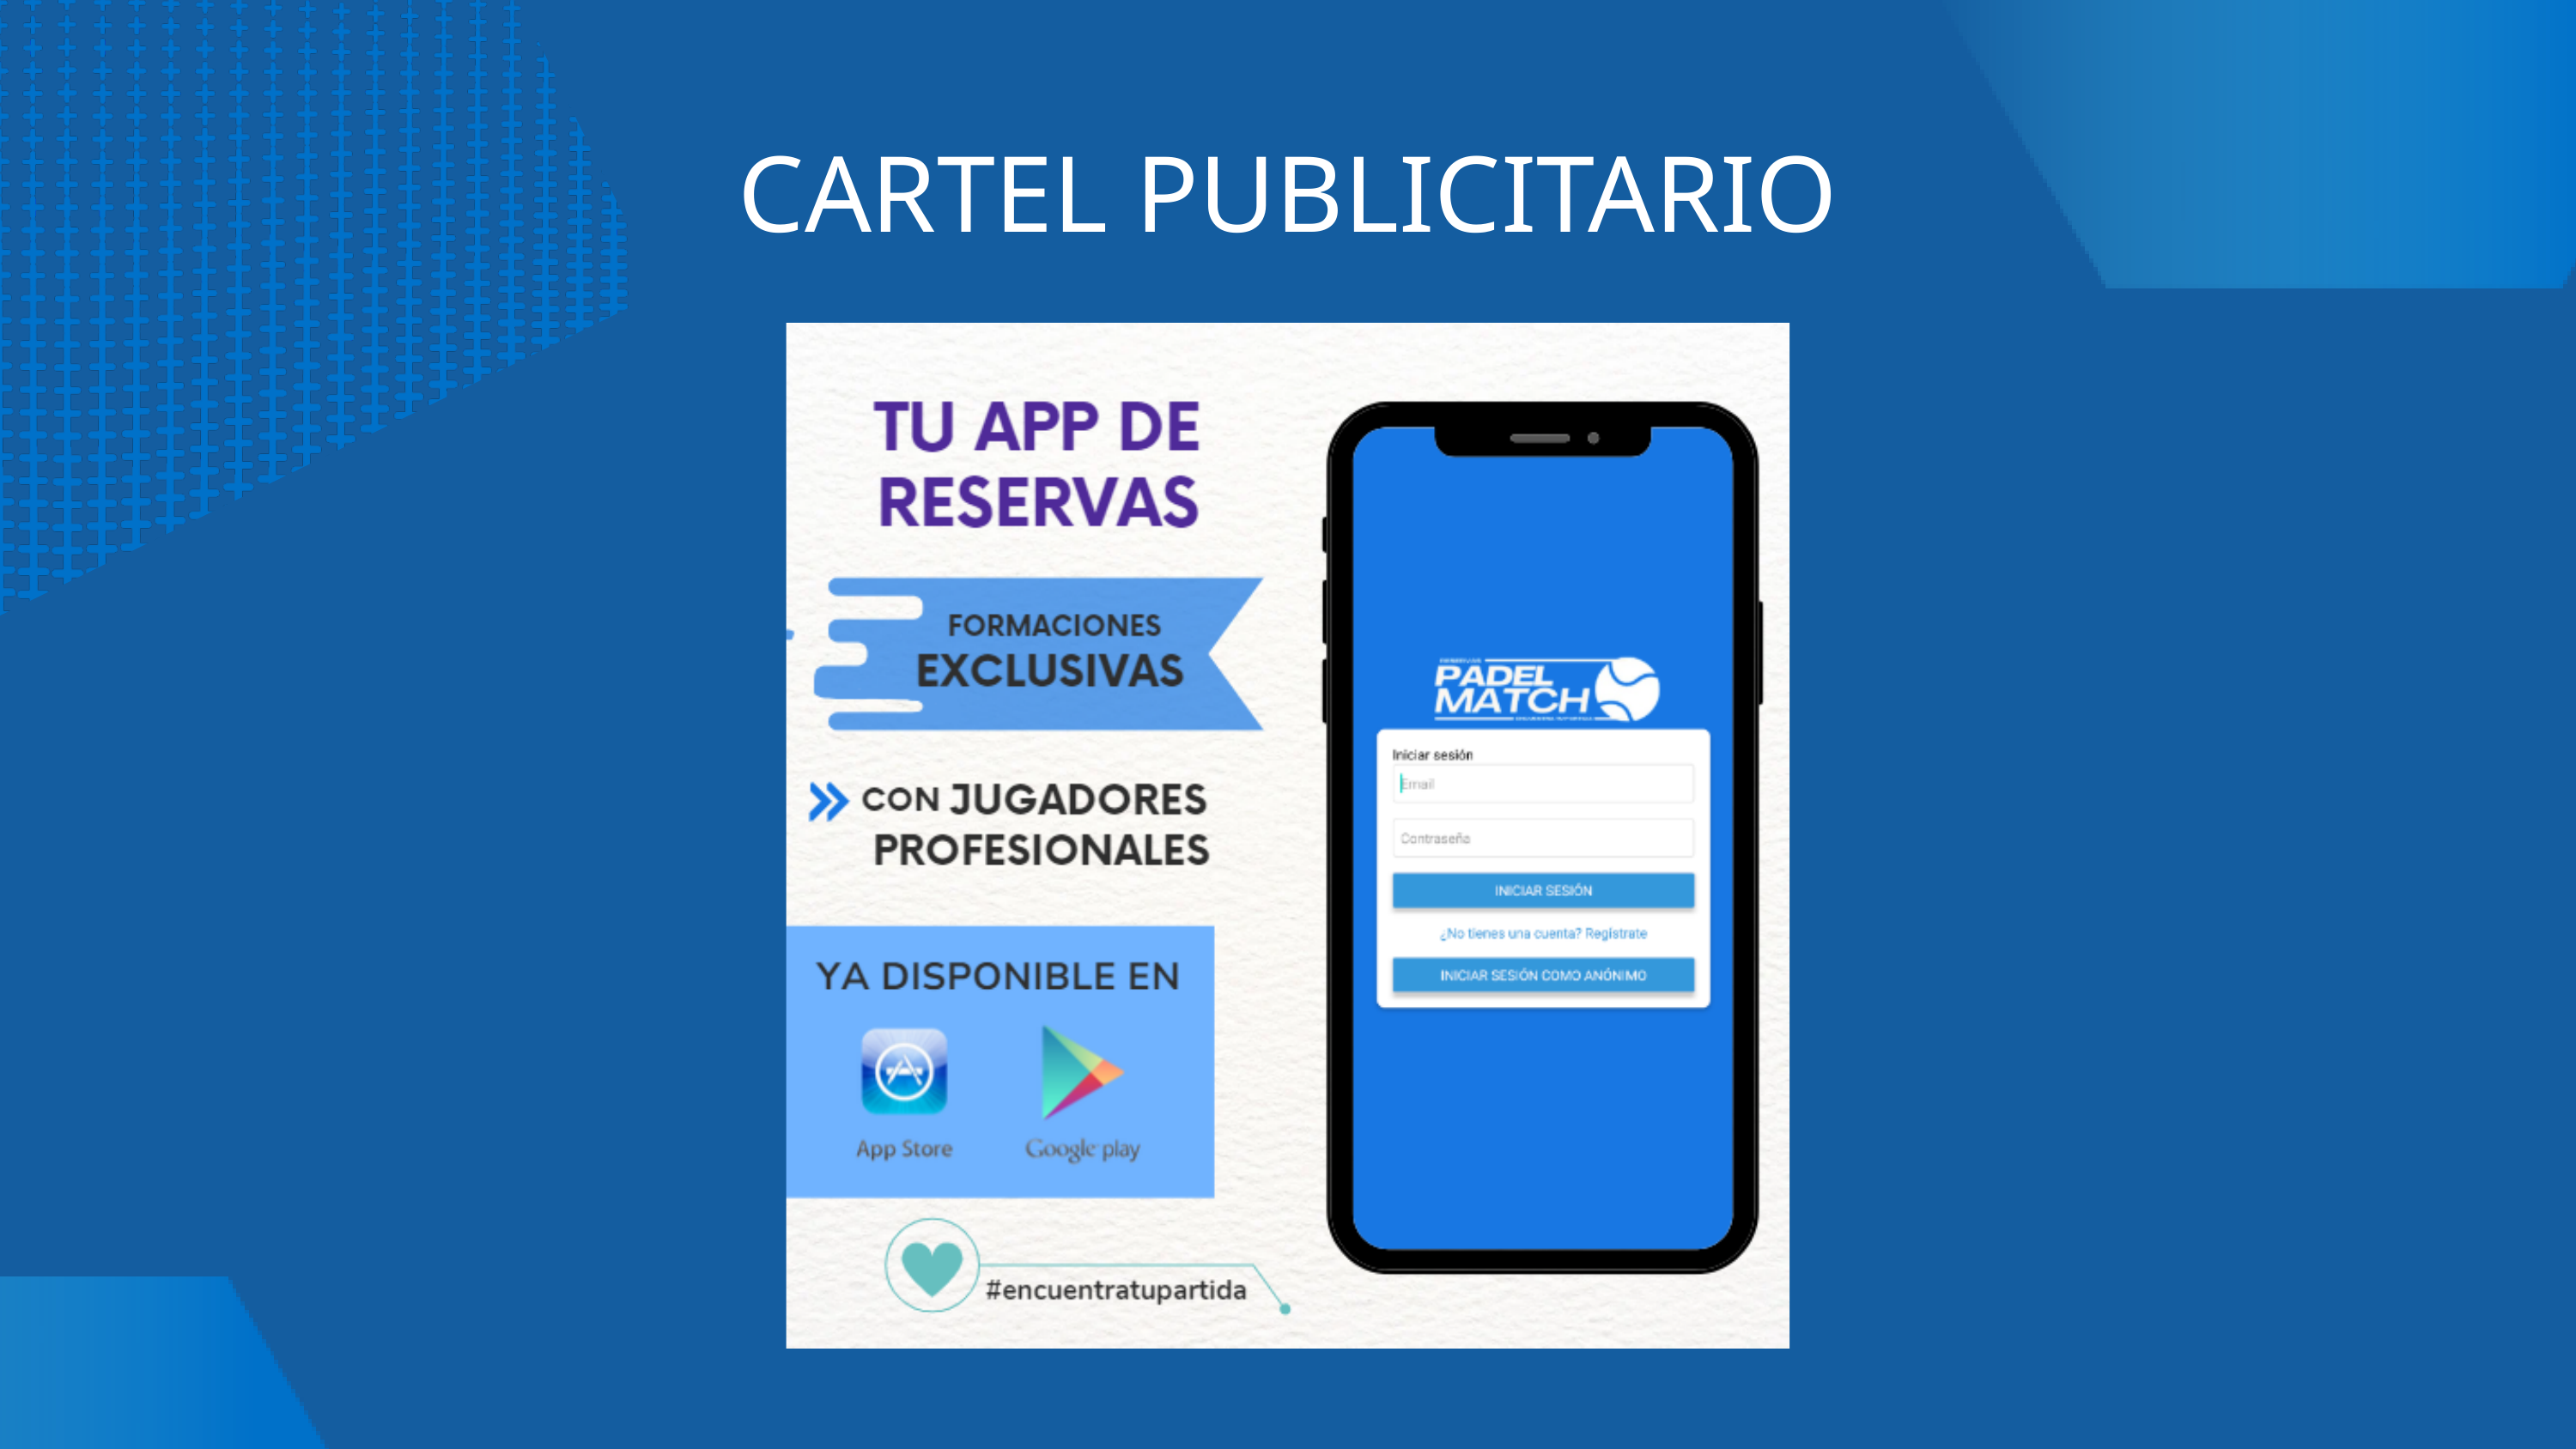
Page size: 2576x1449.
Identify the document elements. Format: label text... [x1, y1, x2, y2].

text_box [1880, 0, 2576, 288]
text_box [0, 0, 661, 616]
text_box [786, 323, 1790, 1349]
text_box CARTEL PUBLICITARIO [580, 126, 1880, 253]
text_box [0, 1276, 455, 1449]
